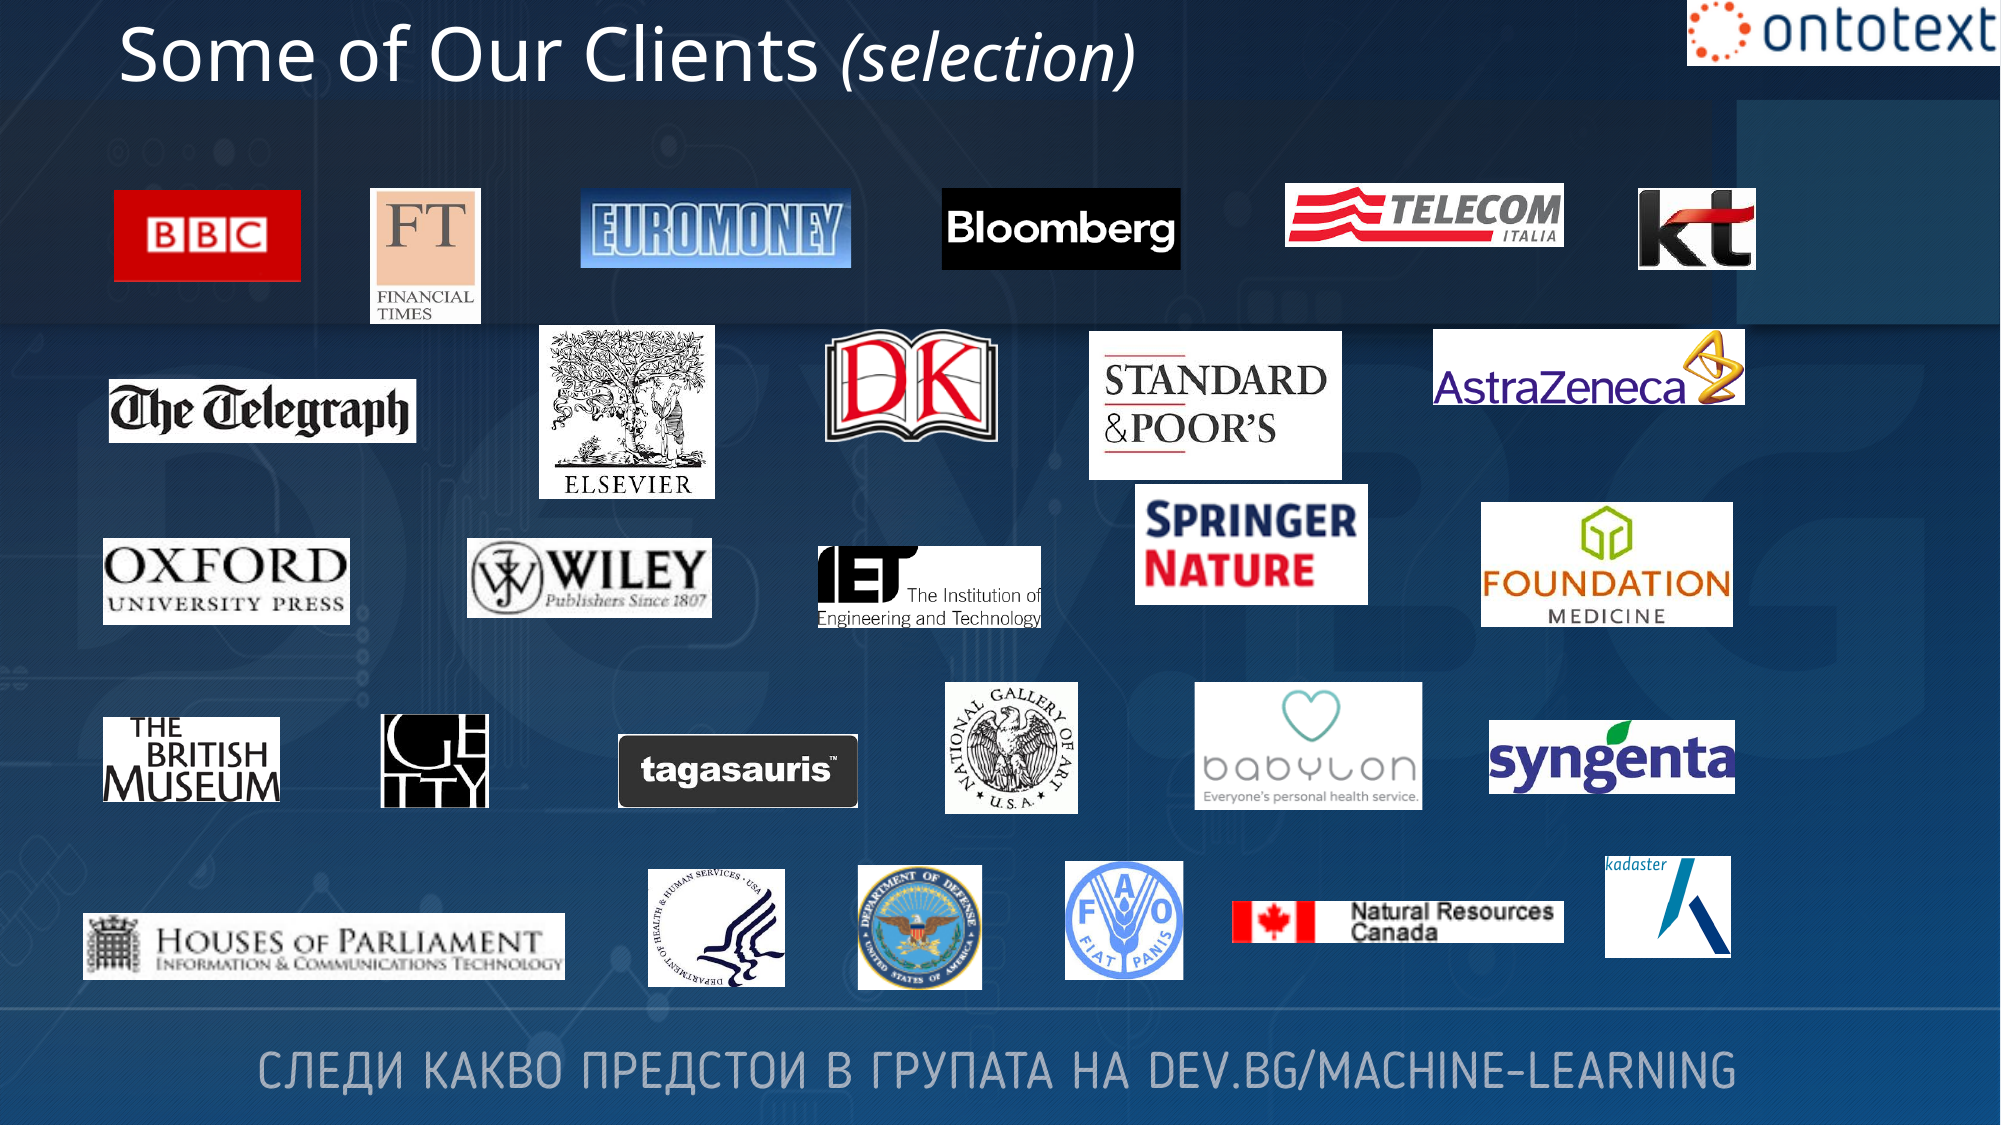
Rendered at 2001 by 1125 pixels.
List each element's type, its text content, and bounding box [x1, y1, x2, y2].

title Some of Our Clients (selection) [103, 8, 1679, 168]
picture [0, 0, 2001, 1125]
